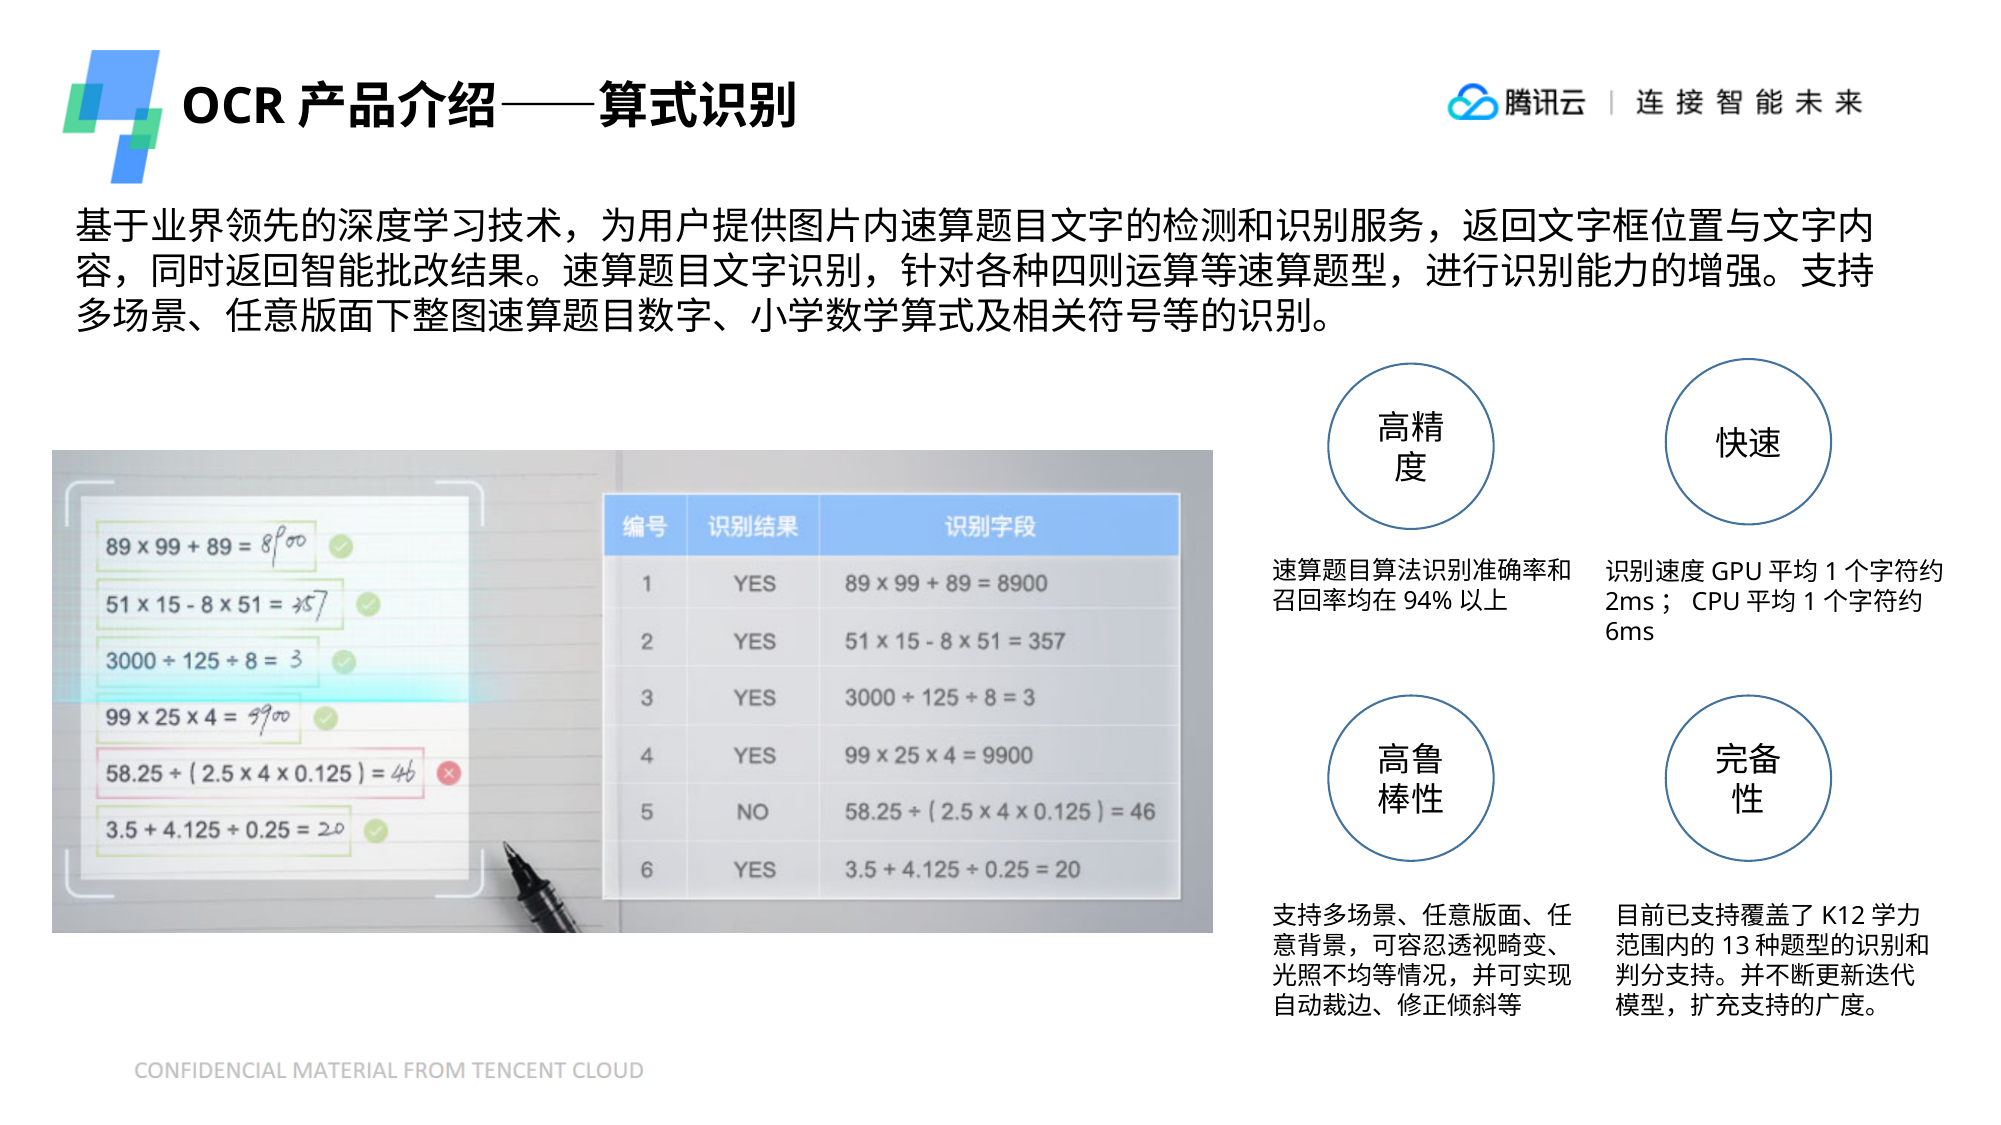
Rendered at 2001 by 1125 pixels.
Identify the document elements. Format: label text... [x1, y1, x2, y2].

text_box OCR产品介绍——算式识别 [166, 65, 2000, 141]
text_box 完备性 [1664, 694, 1833, 862]
text_box 高鲁棒性 [1327, 694, 1495, 862]
text_box 基于业界领先的深度学习技术，为用户提供图片内速算题目文字的检测和识别服务，返回文字框位置与文字内容，同时返回智能批改结果。速算题目文字识别，针对各种四则运算等速算题型，进行识别能力的增强。支持多场景、任意版面下整图速算题目数字、小学数学算式及相关符号等的识别。 [66, 193, 1913, 345]
text_box 目前已支持覆盖了K12学力范围内的13种题型的识别和判分支持。并不断更新迭代模型，扩充支持的广度。 [1600, 892, 1948, 1027]
text_box 支持多场景、任意版面、任意背景，可容忍透视畸变、光照不均等情况，并可实现自动裁边、修正倾斜等 [1257, 892, 1591, 1027]
text_box 速算题目算法识别准确率和召回率均在94%以上 [1257, 546, 1589, 622]
picture [0, 0, 2001, 1125]
text_box 高精度 [1327, 362, 1495, 530]
text_box 识别速度GPU平均1个字符约2ms；CPU平均1个字符约6ms [1590, 547, 1964, 653]
text_box 快速 [1664, 358, 1833, 526]
